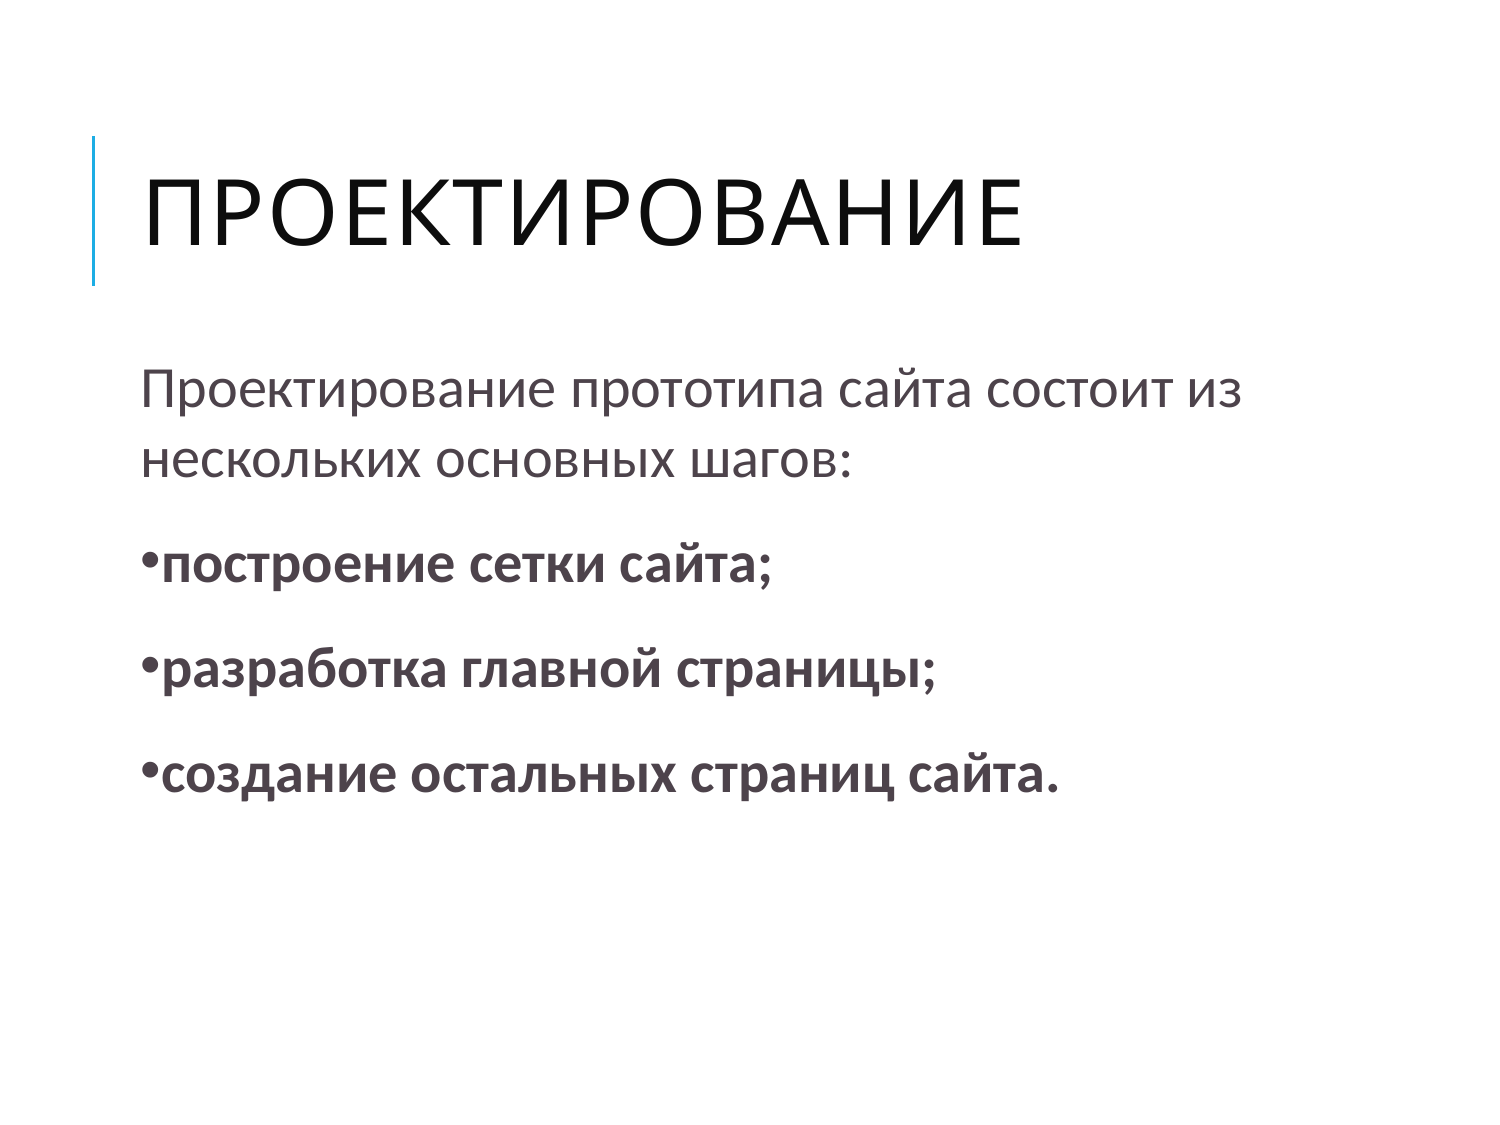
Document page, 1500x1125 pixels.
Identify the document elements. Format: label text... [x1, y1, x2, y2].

text_box Проектирование прототипа сайта состоит из нескольких основных шагов: построение сетки сайта; разработка главной страницы; создание остальных страниц сайта. [125, 341, 1434, 812]
title Проектирование [126, 96, 1322, 341]
